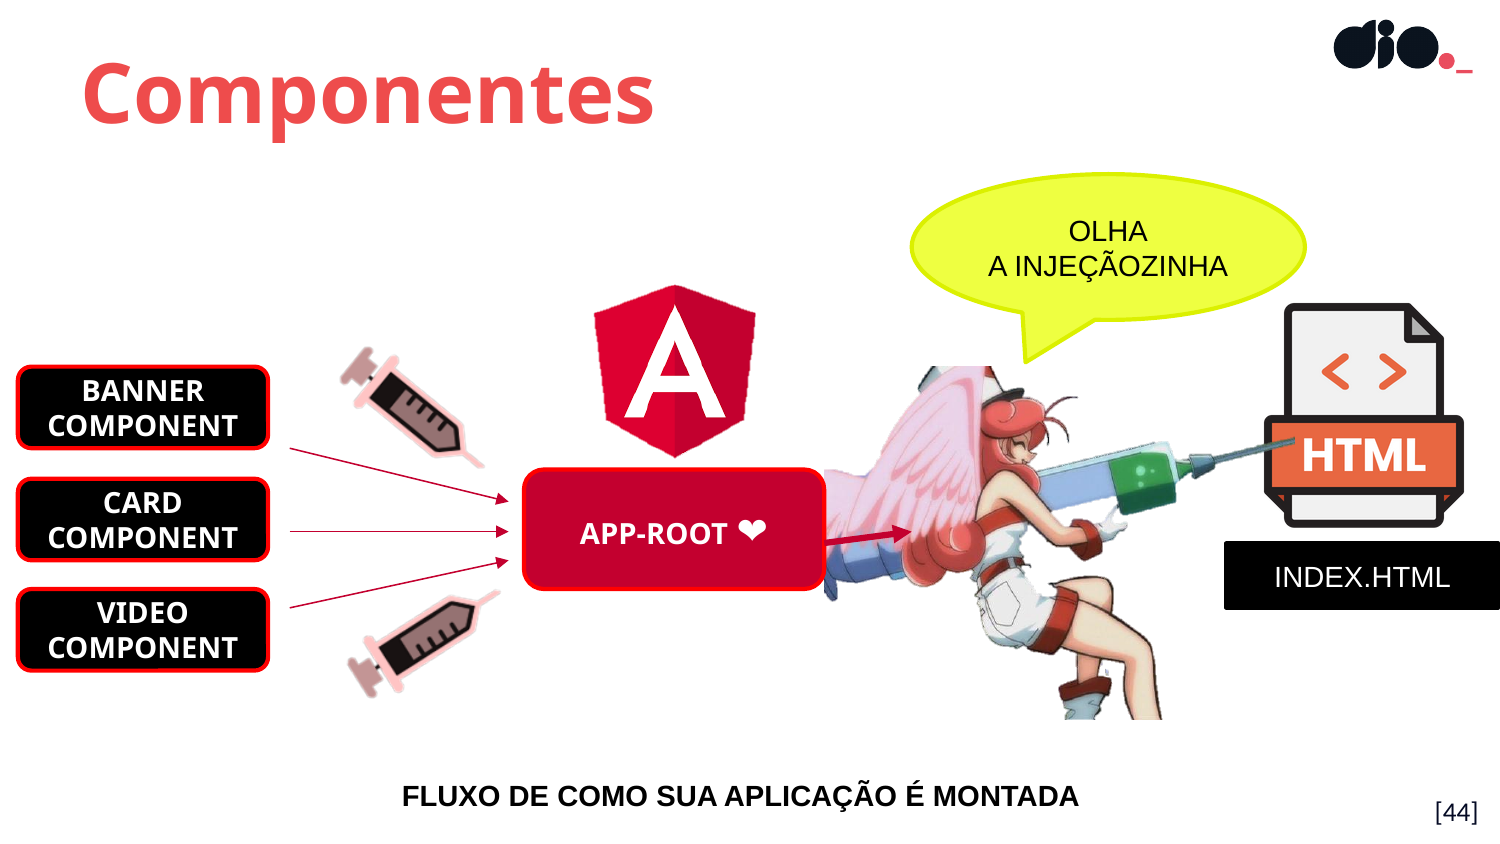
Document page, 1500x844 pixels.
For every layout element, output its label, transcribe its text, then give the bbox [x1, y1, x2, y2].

text_box APP-ROOT ❤ [521, 467, 818, 592]
text_box FLUXO DE COMO SUA APLICAÇÃO É MONTADA [117, 762, 1365, 828]
picture [311, 309, 515, 496]
text_box INDEX.HTML [1300, 541, 1500, 610]
text_box OLHA A INJEÇÃOZINHA [909, 171, 1308, 365]
picture [320, 554, 524, 741]
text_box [289, 560, 315, 609]
text_box BANNER COMPONENT [15, 364, 271, 451]
text_box CARD COMPONENT [15, 476, 271, 563]
picture [1333, 19, 1473, 74]
slide_number [44] [1403, 779, 1494, 844]
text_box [289, 448, 308, 502]
text_box VIDEO COMPONENT [15, 586, 271, 673]
picture [565, 258, 783, 475]
text_box Componentes [65, 12, 1281, 152]
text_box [823, 531, 912, 544]
picture [823, 286, 1492, 720]
